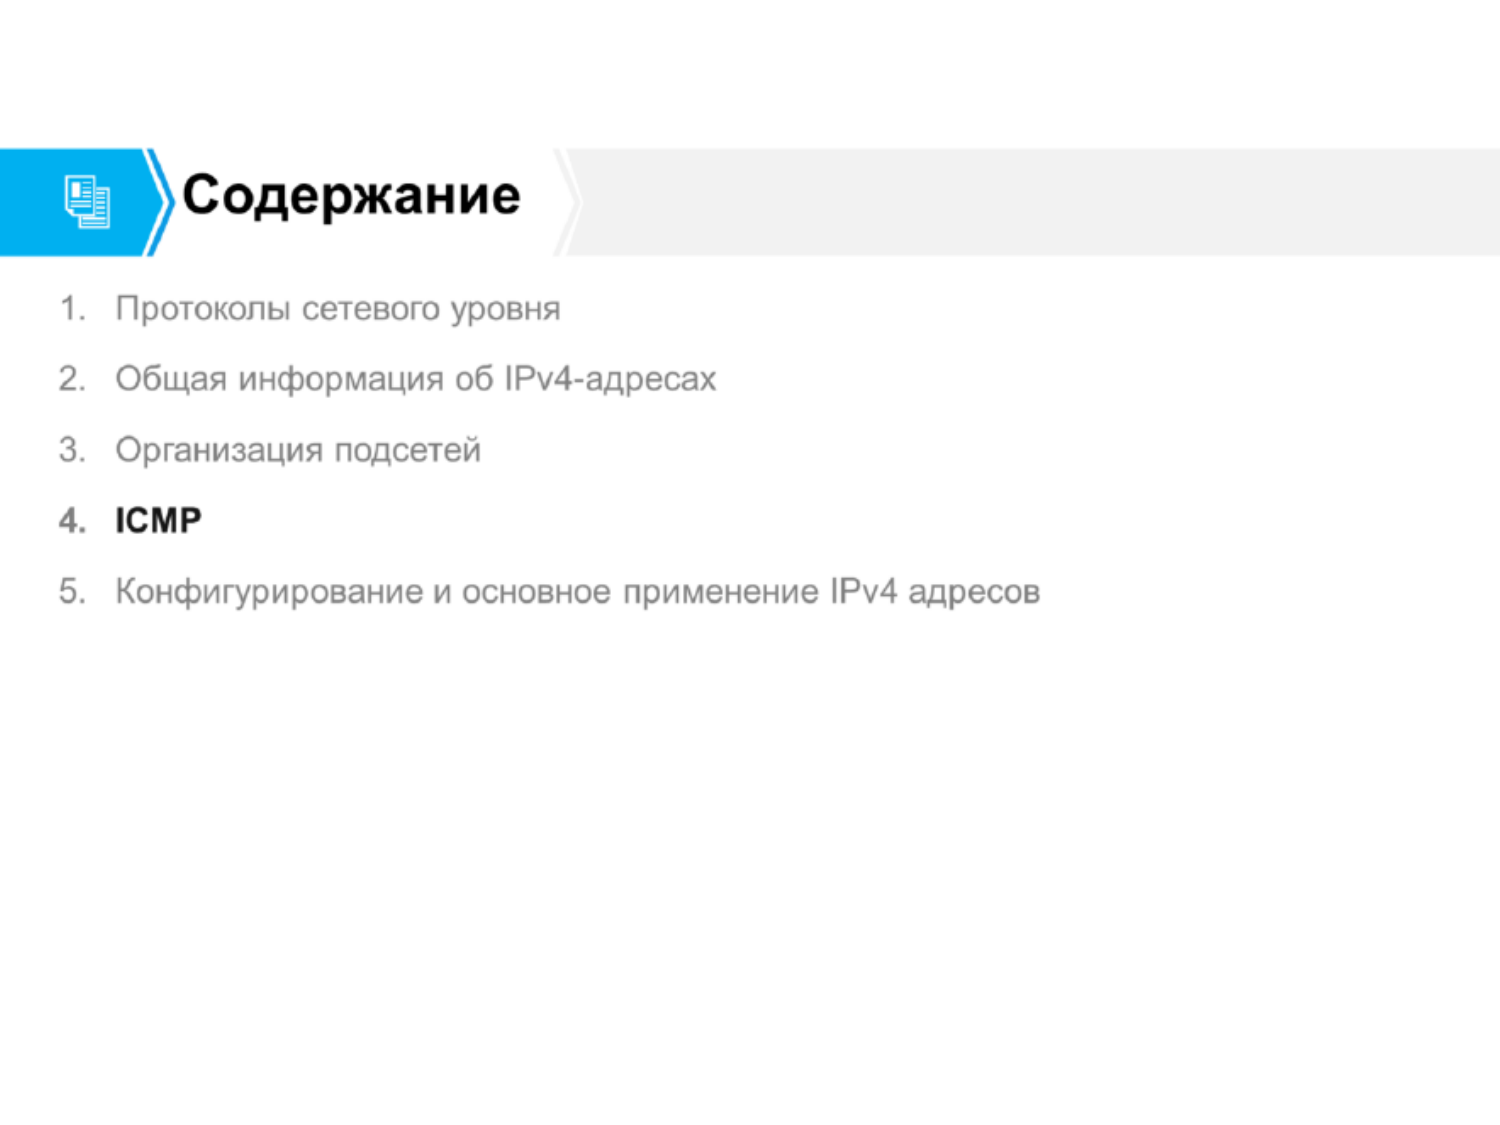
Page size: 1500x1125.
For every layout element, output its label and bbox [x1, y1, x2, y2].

list [0, 121, 1500, 911]
